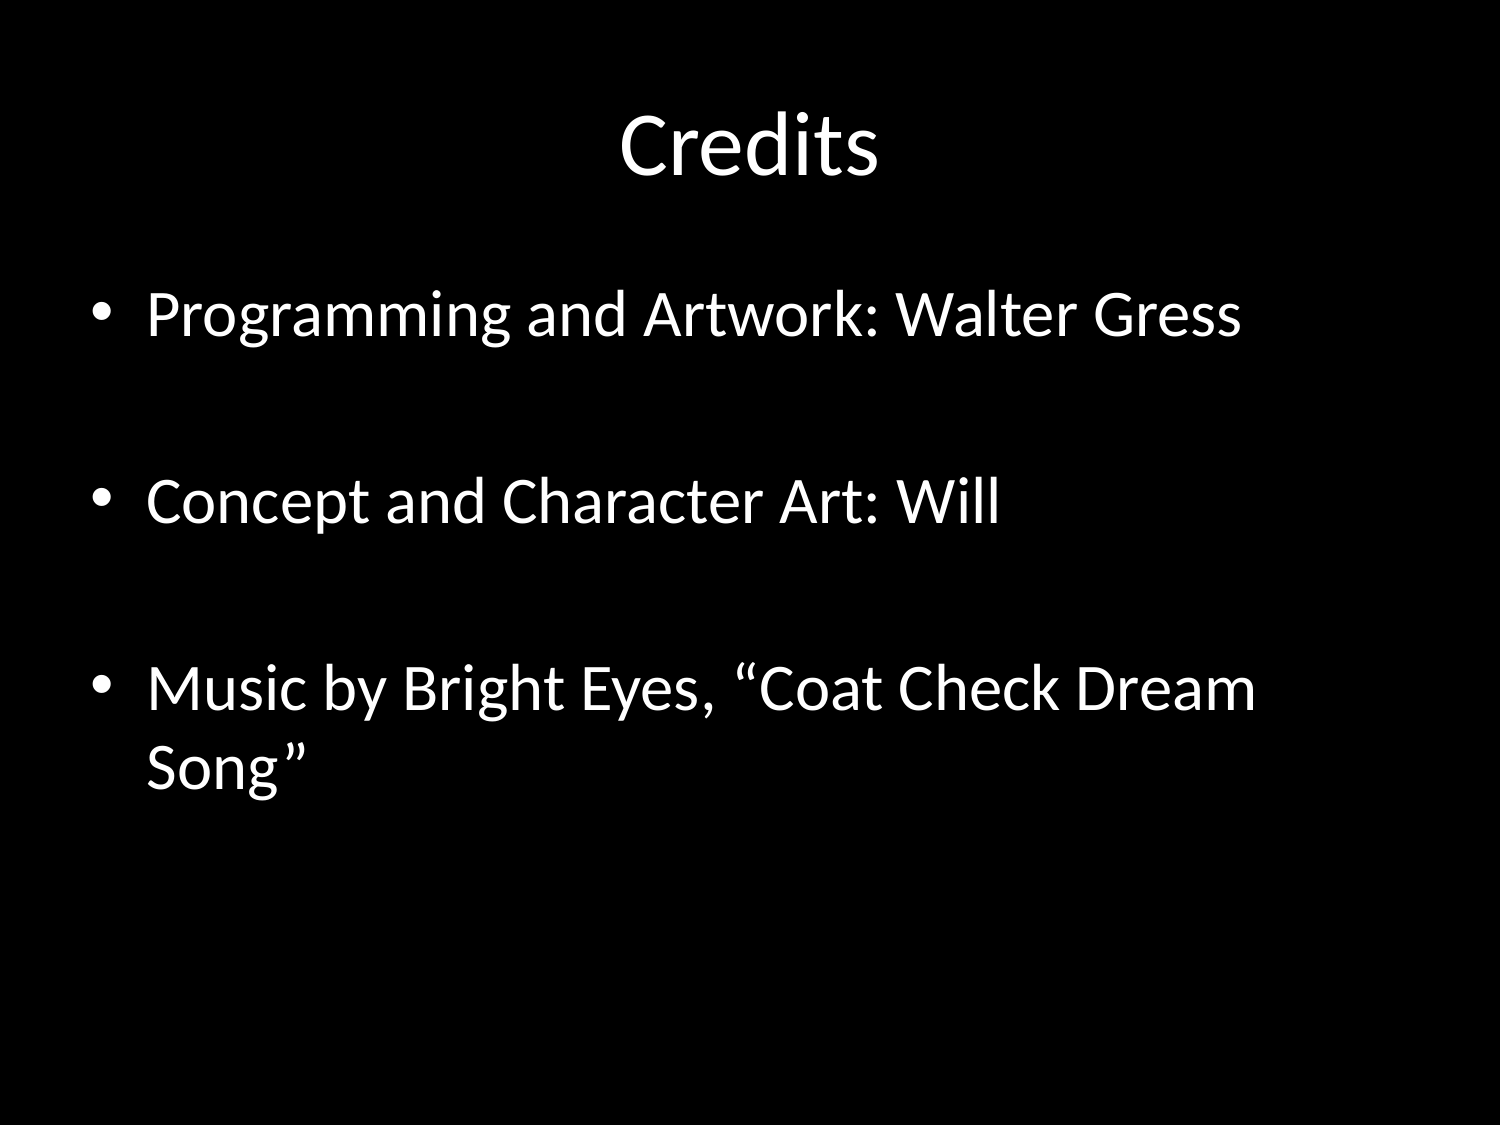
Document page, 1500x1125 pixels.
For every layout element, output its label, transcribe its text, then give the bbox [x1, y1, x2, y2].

title Credits [75, 45, 1425, 233]
list Programming and Artwork: Walter Gress Concept and Character Art: Will Music by Bright Eyes, “Coat Check Dream Song” [75, 262, 1425, 1005]
